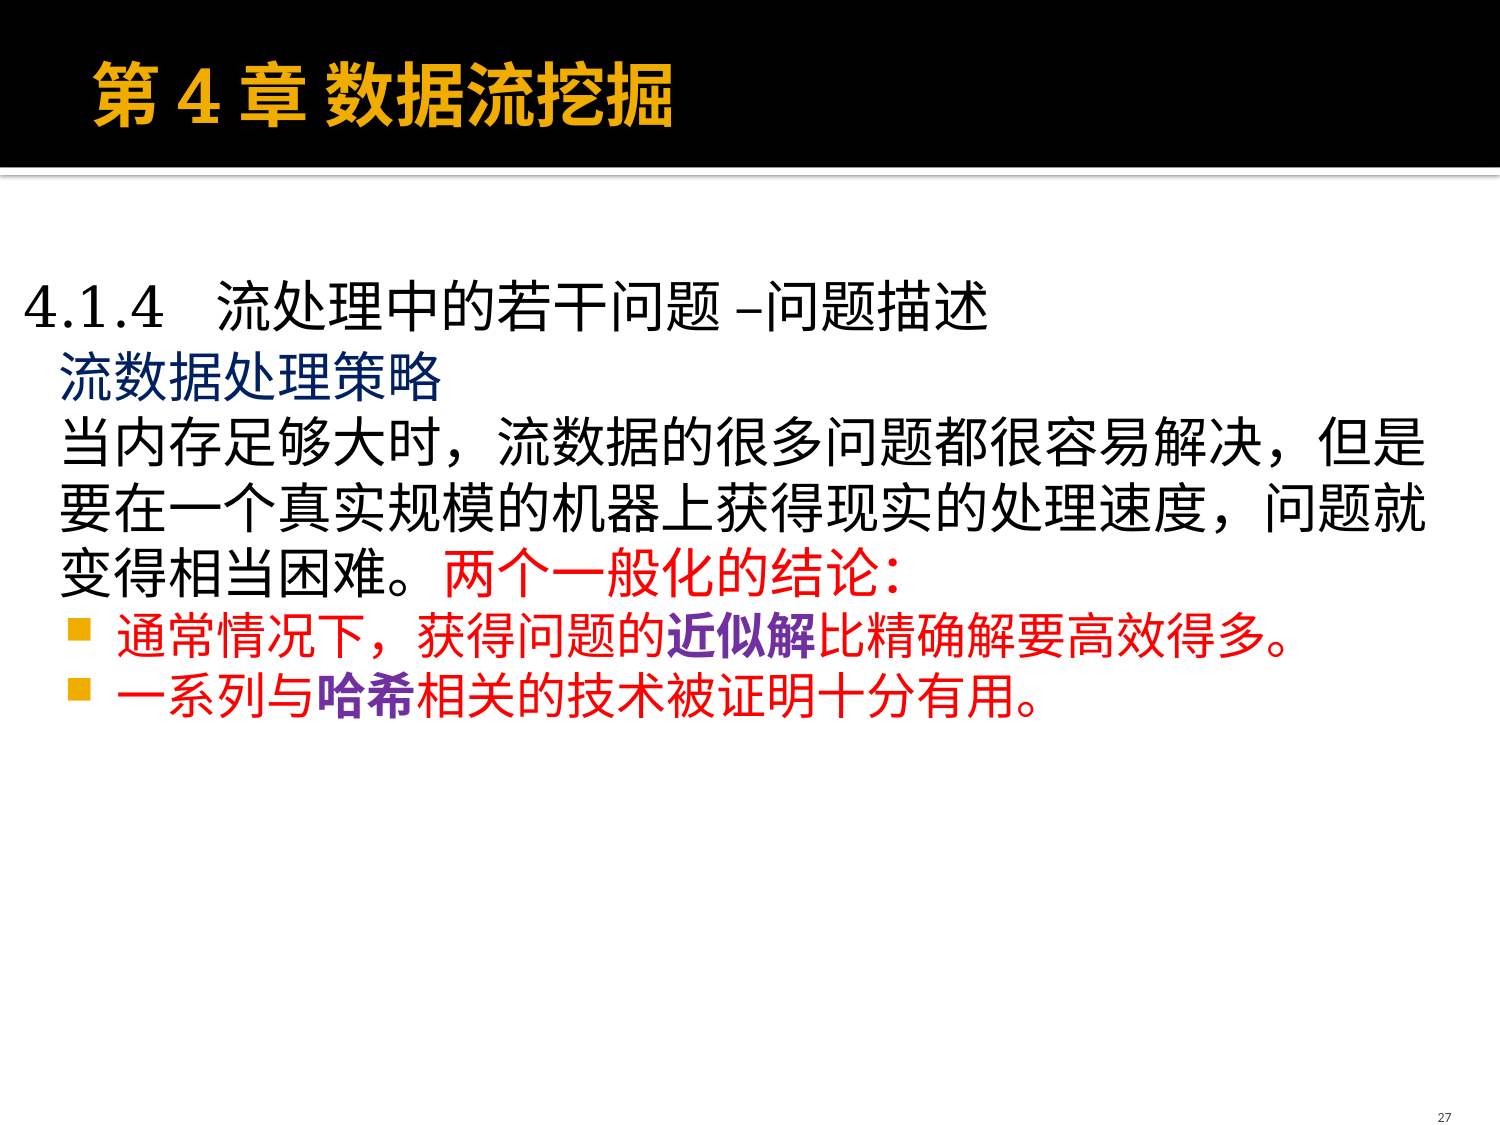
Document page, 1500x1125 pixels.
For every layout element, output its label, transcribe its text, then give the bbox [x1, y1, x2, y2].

title 第4章 数据流挖掘 [75, 12, 1425, 175]
text_box 流数据处理策略 当内存足够大时，流数据的很多问题都很容易解决，但是要在一个真实规模的机器上获得现实的处理速度，问题就变得相当困难。两个一般化的结论： 通常情况下，获得问题的近似解比精确解要高效得多。 一系列与哈希相关的技术被证明十分有用。 [37, 331, 1463, 966]
list 4.1.4 流处理中的若干问题 –问题描述 [0, 256, 1491, 951]
slide_number 27 [1345, 1080, 1467, 1125]
